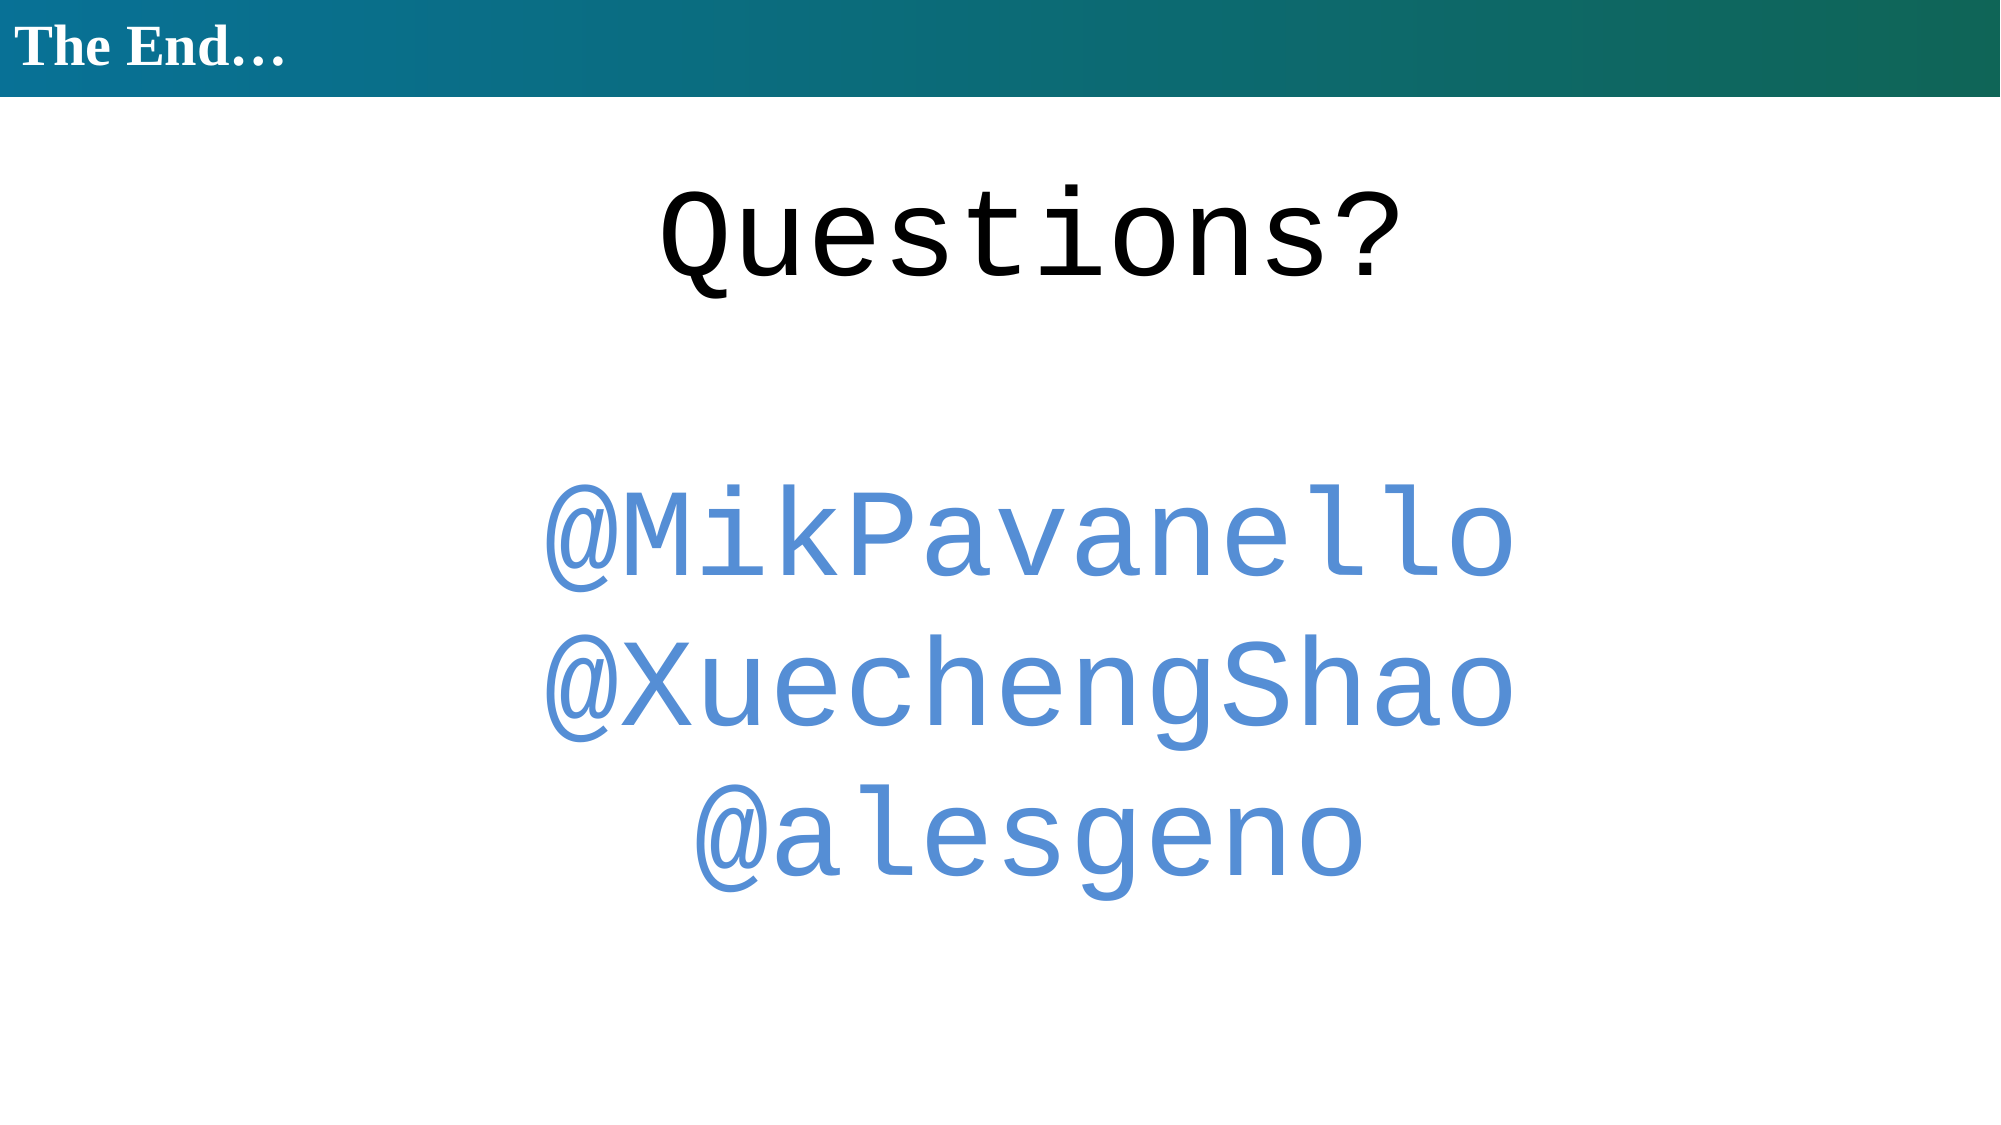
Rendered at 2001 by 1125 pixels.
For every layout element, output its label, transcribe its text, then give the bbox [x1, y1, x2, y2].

title The End… [0, 0, 2000, 97]
text_box Questions? @MikPavanello @XuechengShao @alesgeno [462, 142, 1602, 1058]
